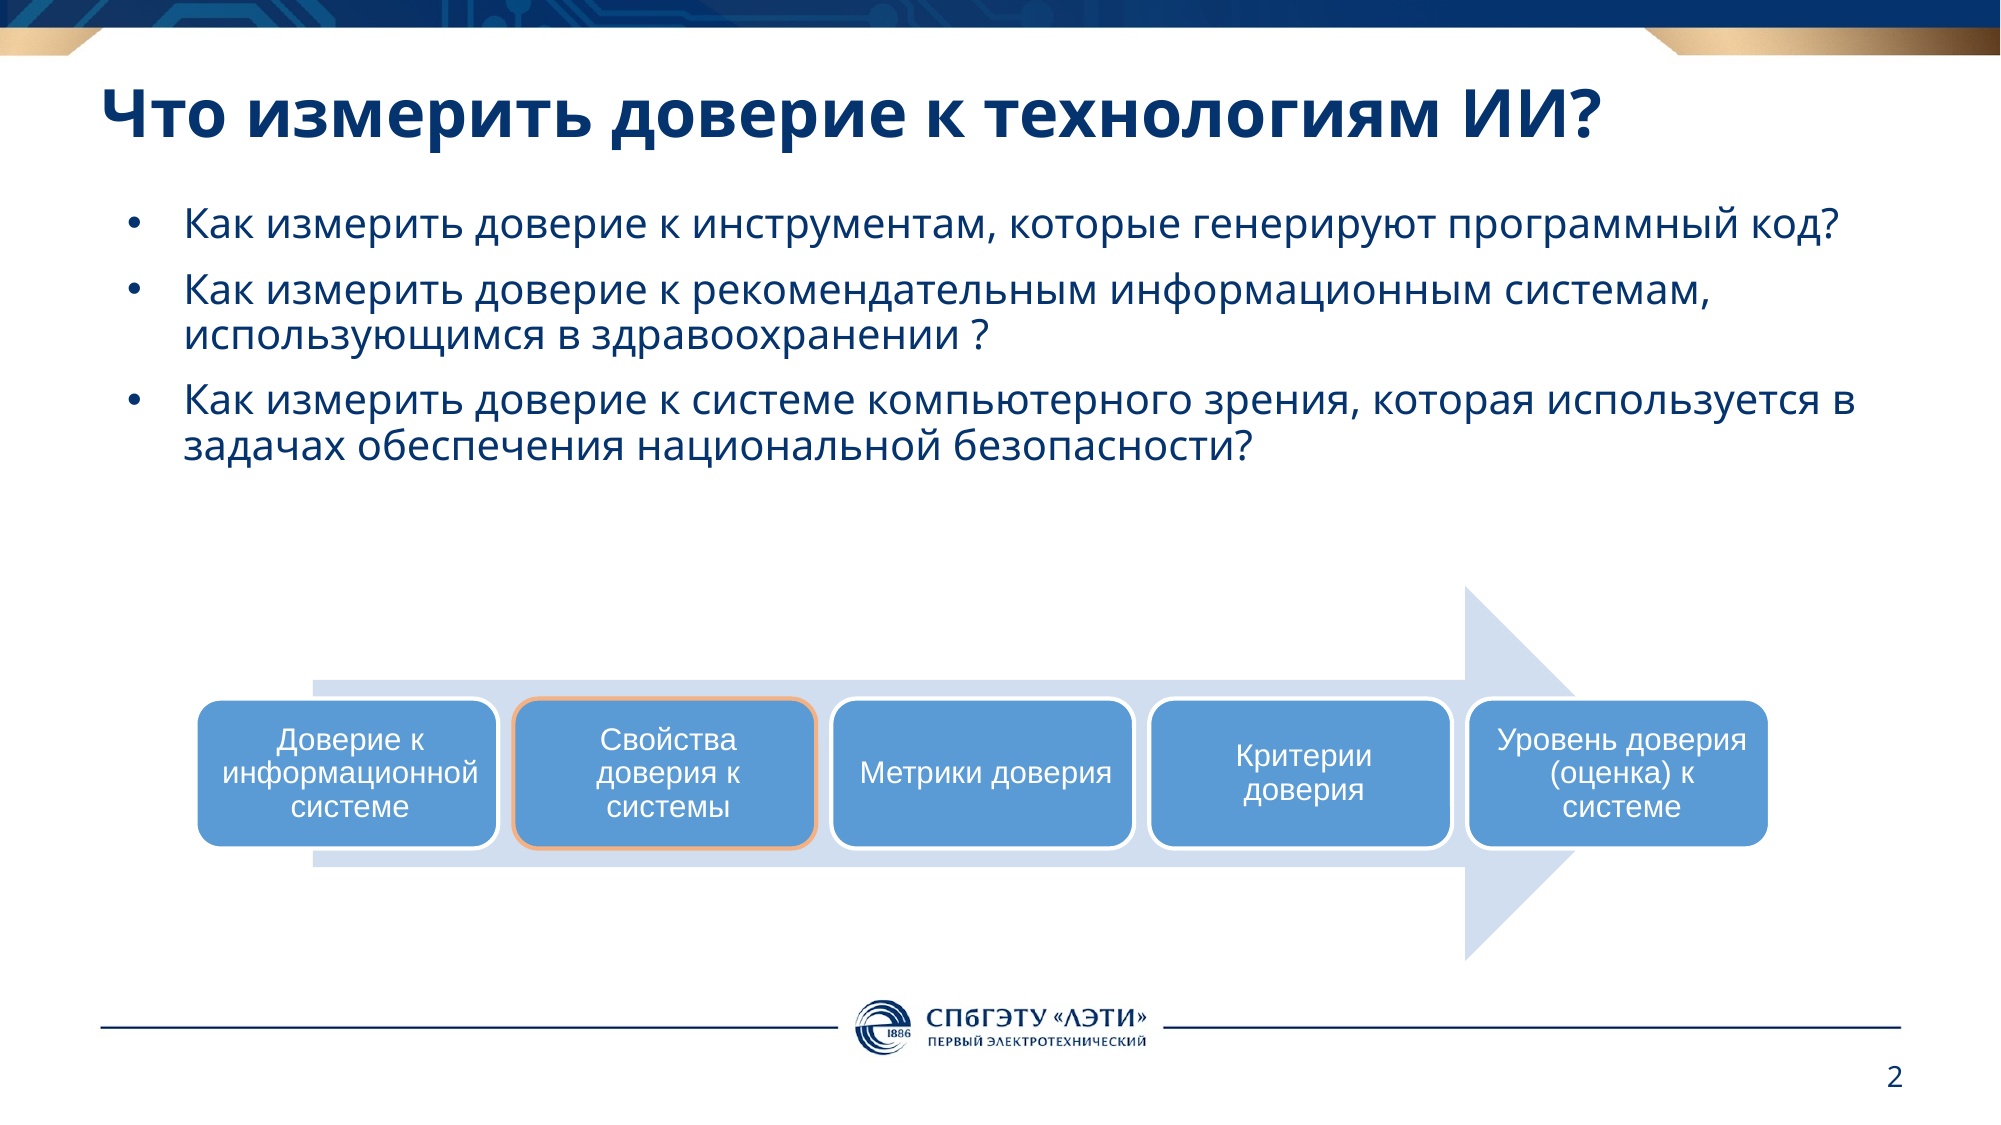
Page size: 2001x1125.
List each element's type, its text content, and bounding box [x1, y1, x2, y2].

list Как измерить доверие к инструментам, которые генерируют программный код? Как измерить доверие к рекомендательным информационным системам, использующимся в здравоохранении ? Как измерить доверие к системе компьютерного зрения, которая используется в задачах обеспечения национальной безопасности? [96, 196, 1904, 976]
slide_number 2 [1829, 1050, 1904, 1106]
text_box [194, 585, 1771, 962]
title Что измерить доверие к технологиям ИИ? [96, 55, 1904, 176]
picture [0, 0, 2001, 1125]
